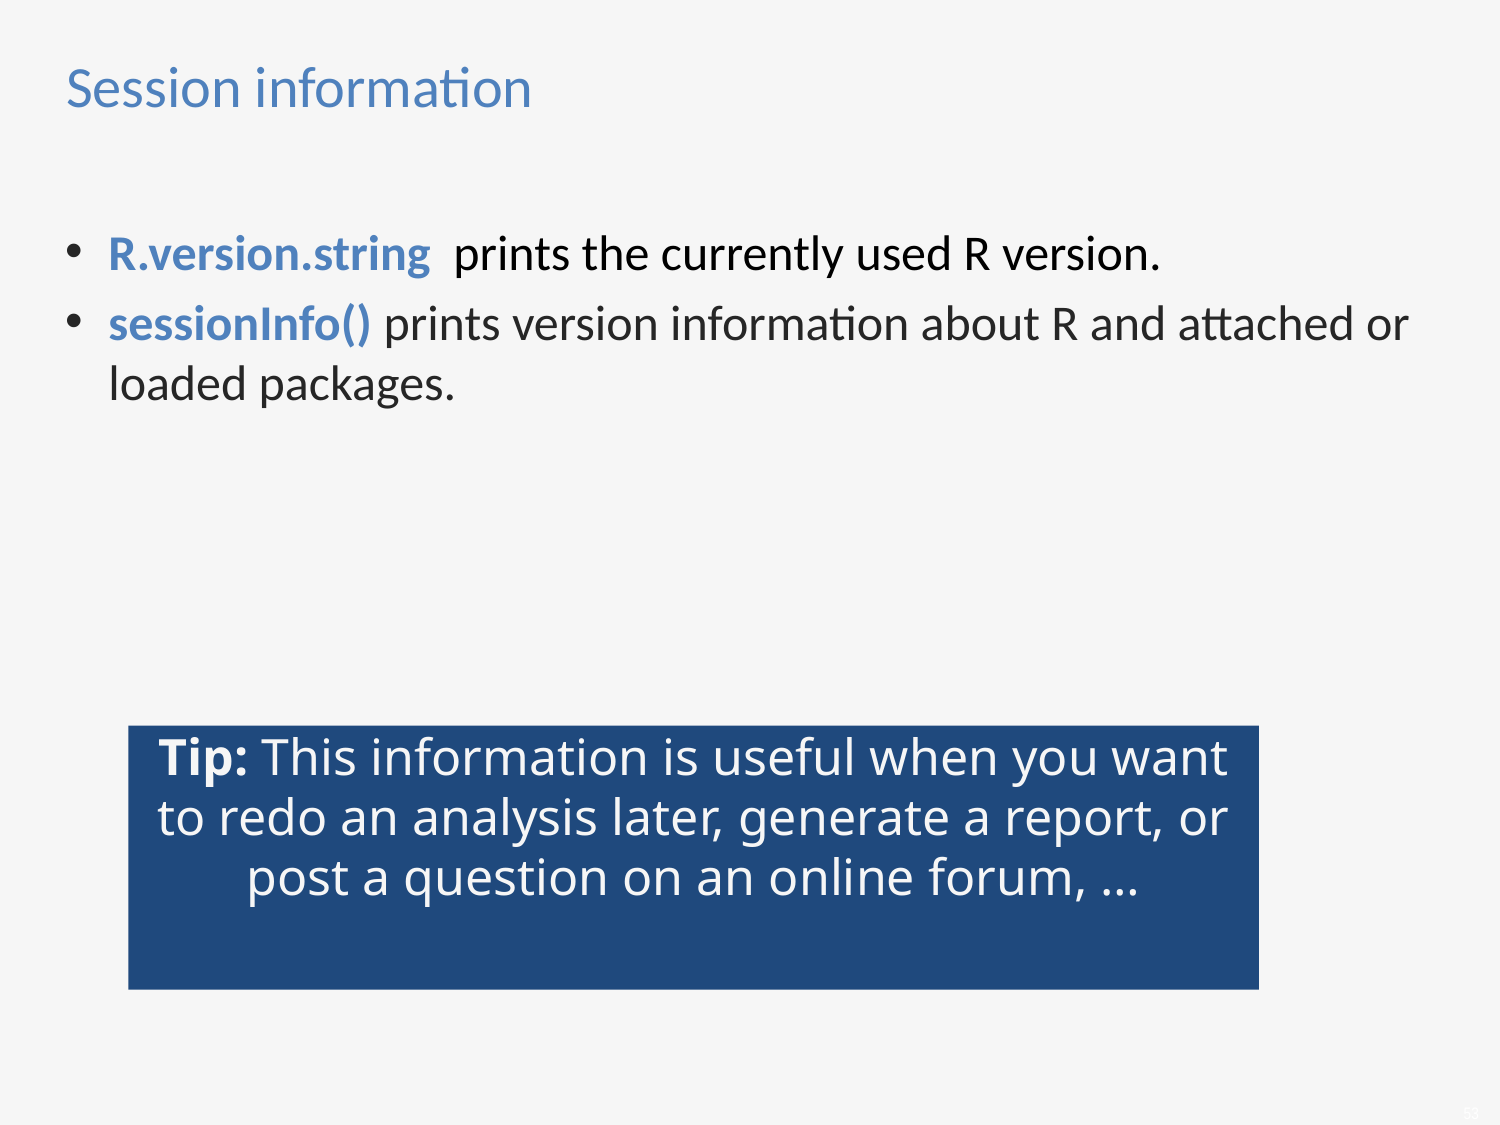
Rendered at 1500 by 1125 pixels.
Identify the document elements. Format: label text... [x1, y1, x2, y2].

text_box Tip: This information is useful when you want to redo an analysis later, generate a report, or post a question on an online forum, … [128, 725, 1259, 990]
text_box R.version.string prints the currently used R version. sessionInfo() prints version information about R and attached or loaded packages. [64, 165, 1435, 1019]
text_box Session information [42, 56, 1345, 120]
